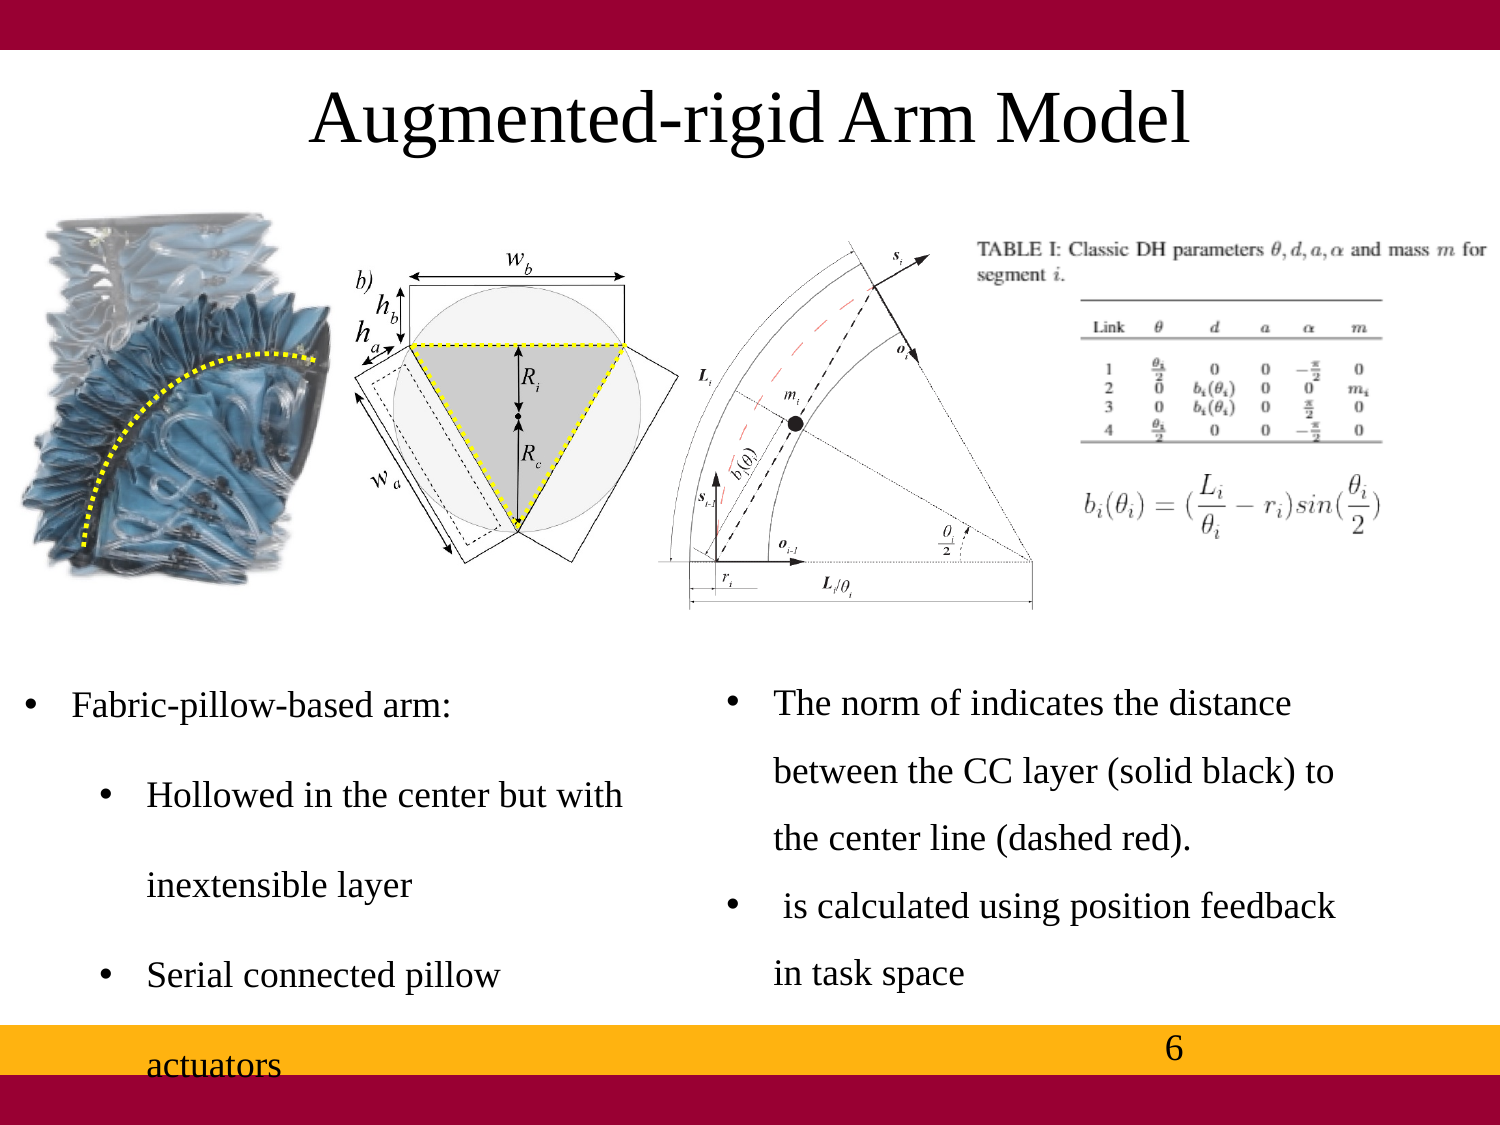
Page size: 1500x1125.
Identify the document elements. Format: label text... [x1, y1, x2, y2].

slide_number 6 [1149, 1015, 1500, 1076]
text_box Fabric-pillow-based arm: Hollowed in the center but with inextensible layer Serial connected pillow actuators [9, 792, 662, 1093]
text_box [10, 190, 679, 786]
picture [658, 193, 1499, 610]
title Augmented-rigid Arm Model [0, 49, 1500, 176]
picture [1083, 473, 1382, 539]
